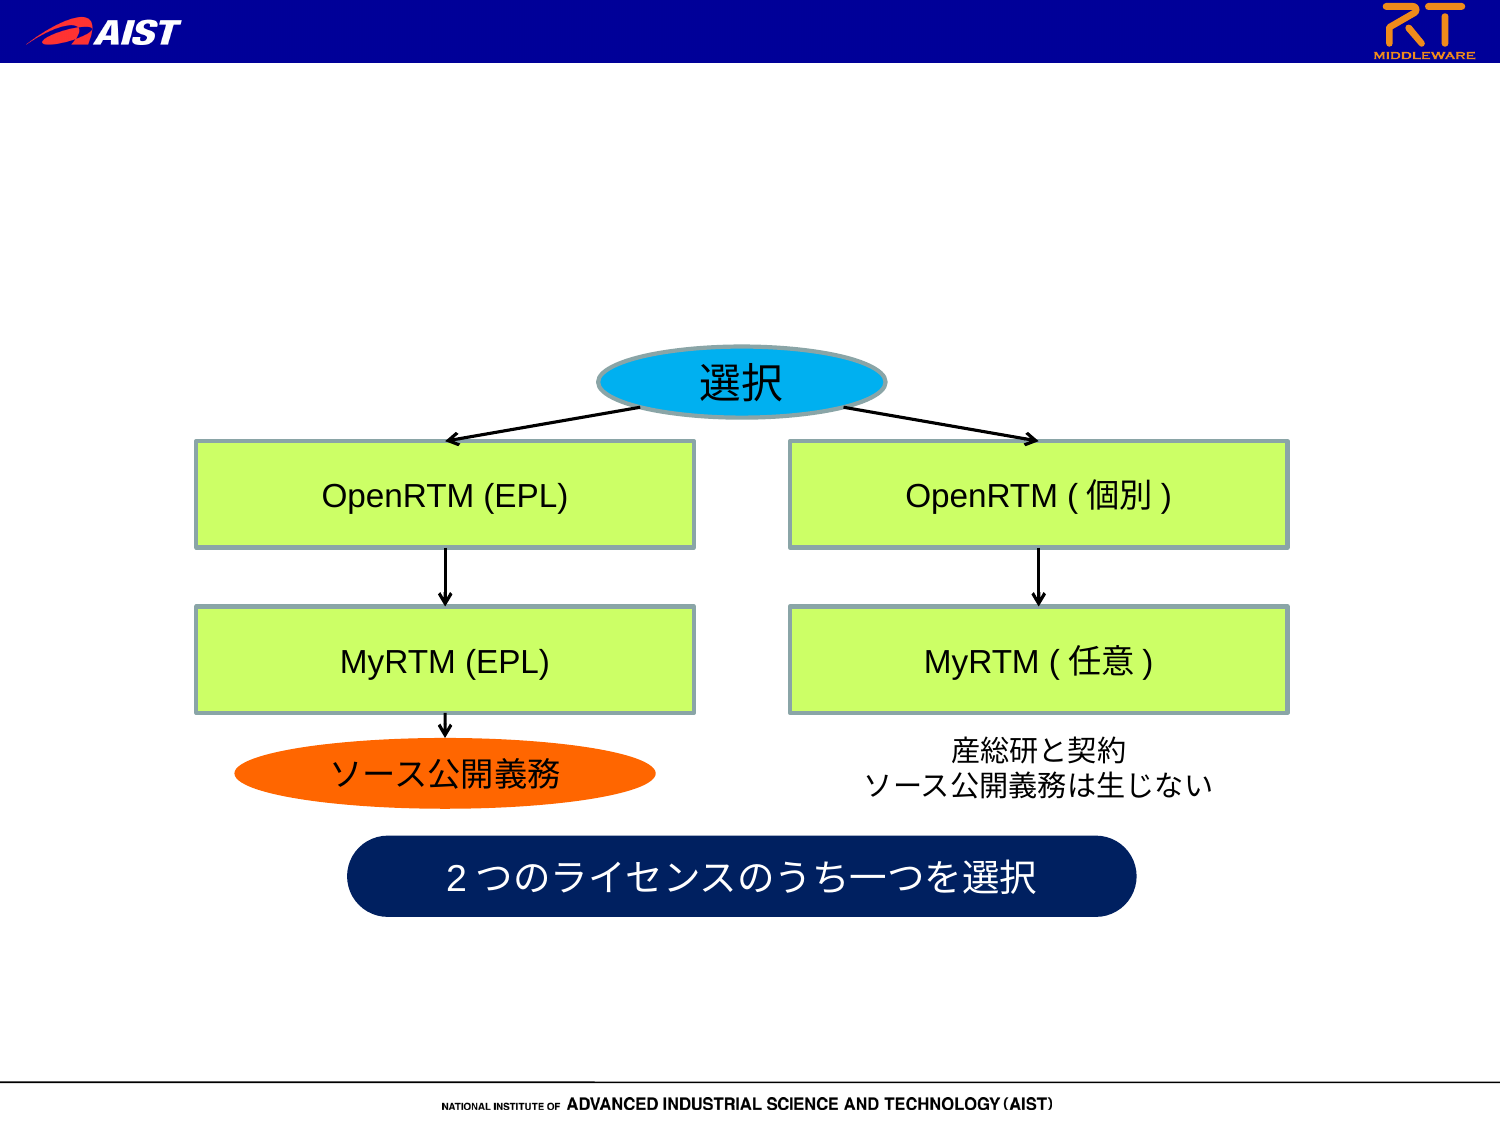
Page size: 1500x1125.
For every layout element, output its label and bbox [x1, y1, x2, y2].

picture [442, 1097, 1052, 1110]
picture [0, 0, 1500, 63]
text_box [196, 346, 1288, 811]
text_box [344, 833, 1139, 919]
